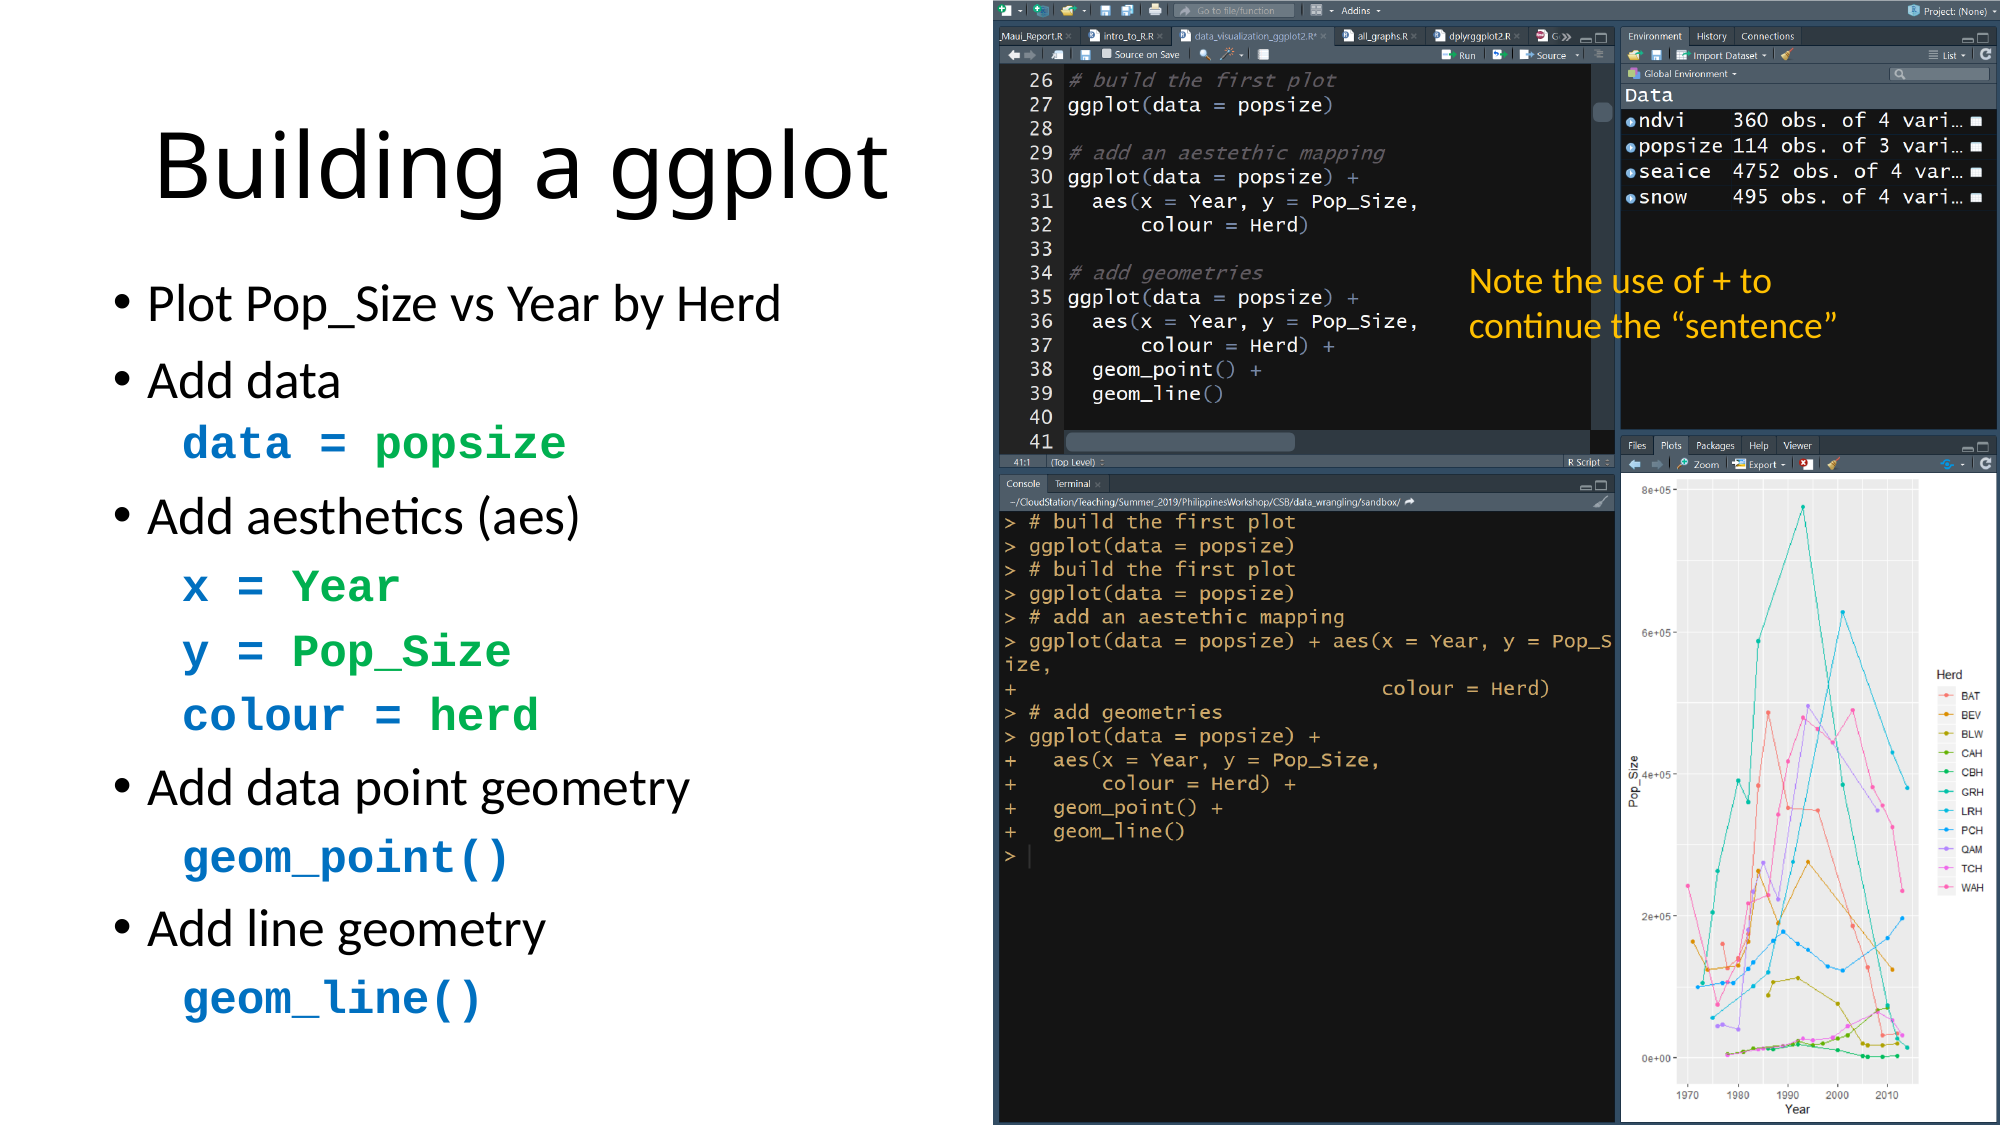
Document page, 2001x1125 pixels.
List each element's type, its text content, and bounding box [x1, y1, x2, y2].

picture [993, 0, 2000, 1125]
title Building a ggplot [137, 59, 993, 278]
list Plot Pop_Size vs Year by Herd Add data data = popsize Add aesthetics (aes) x = Year y = Pop_Size colour = herd Add data point geometry geom_point() Add line geometry geom_line() [97, 267, 983, 1037]
